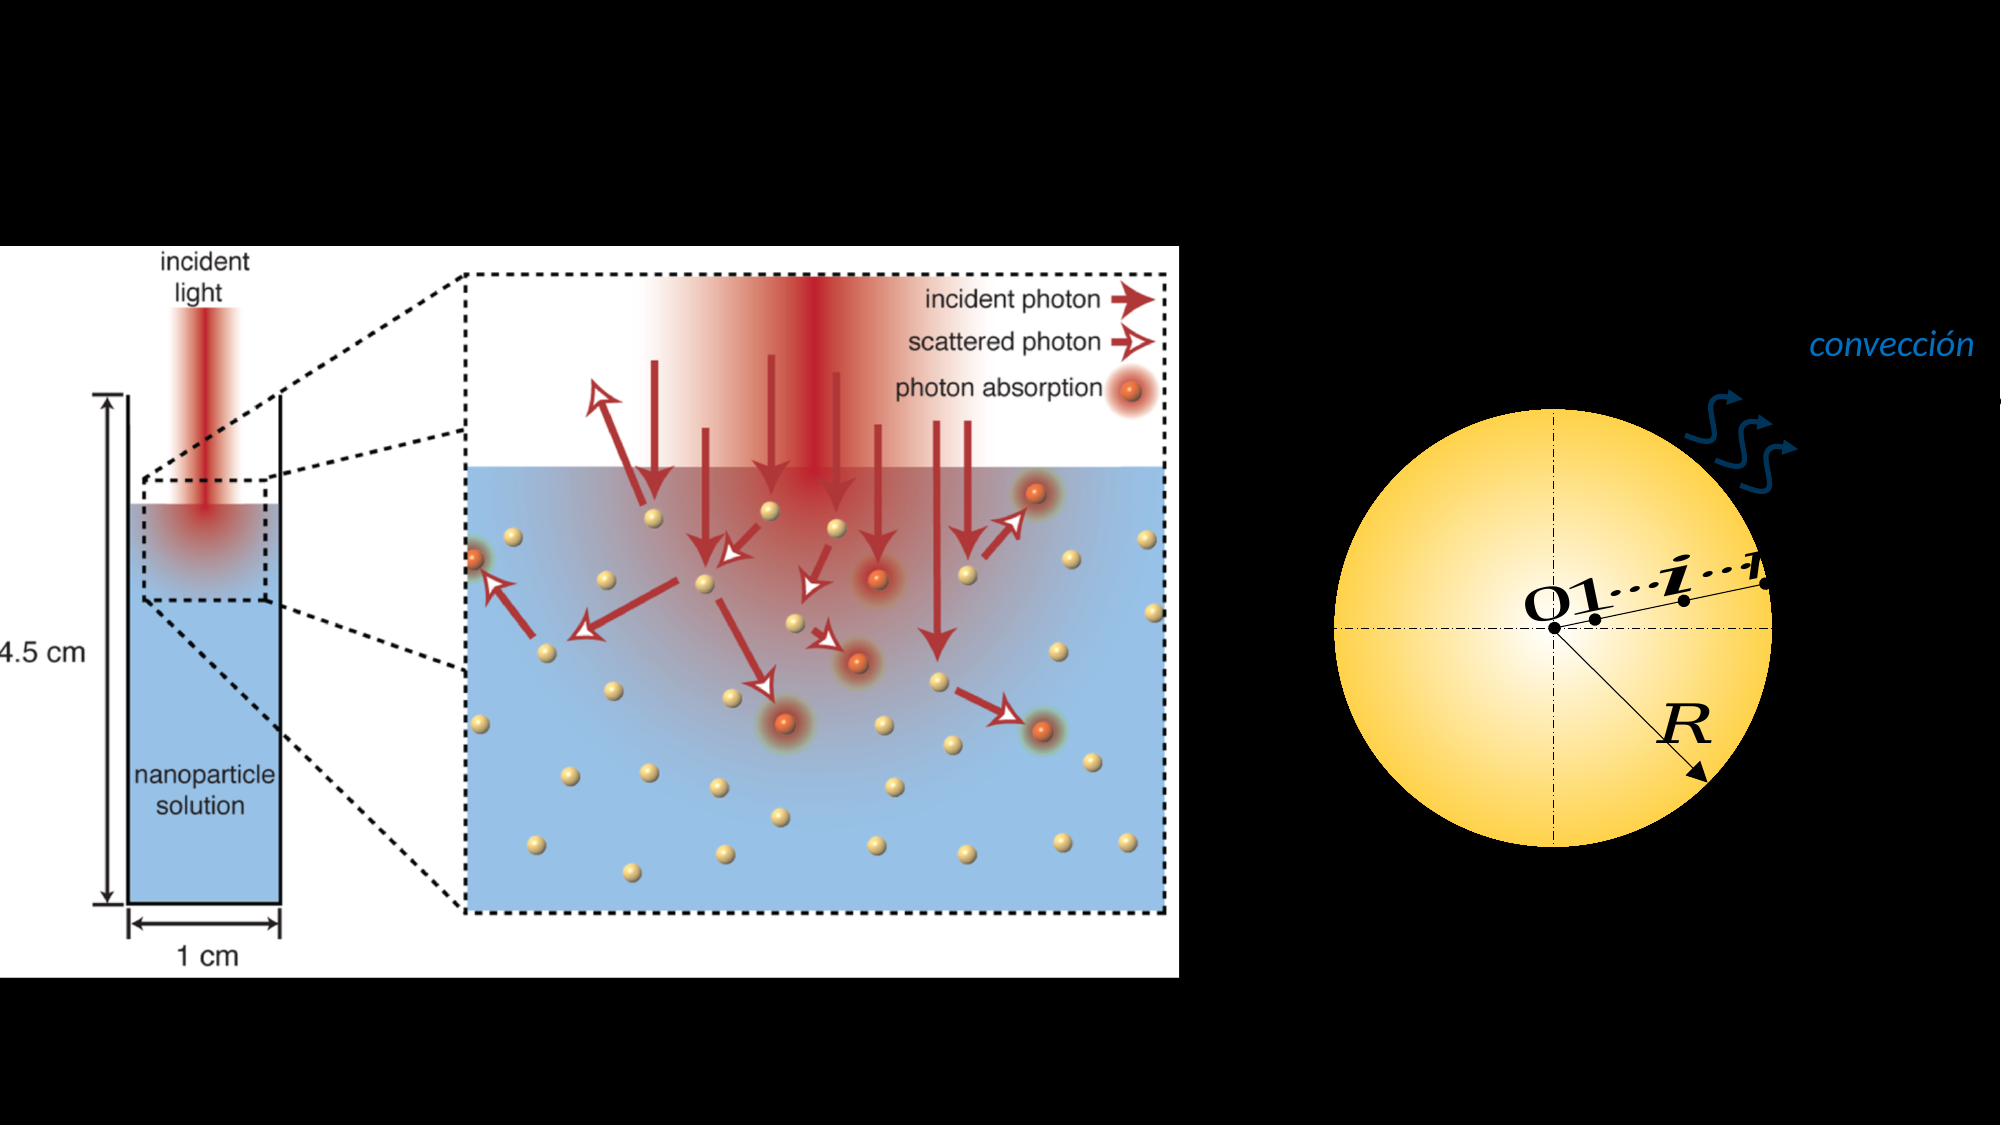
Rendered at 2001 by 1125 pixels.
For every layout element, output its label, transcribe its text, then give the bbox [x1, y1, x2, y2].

picture [0, 246, 1180, 978]
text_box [1523, 520, 1807, 690]
text_box convección [1794, 311, 1990, 372]
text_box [1298, 376, 1816, 872]
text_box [1555, 631, 1708, 783]
